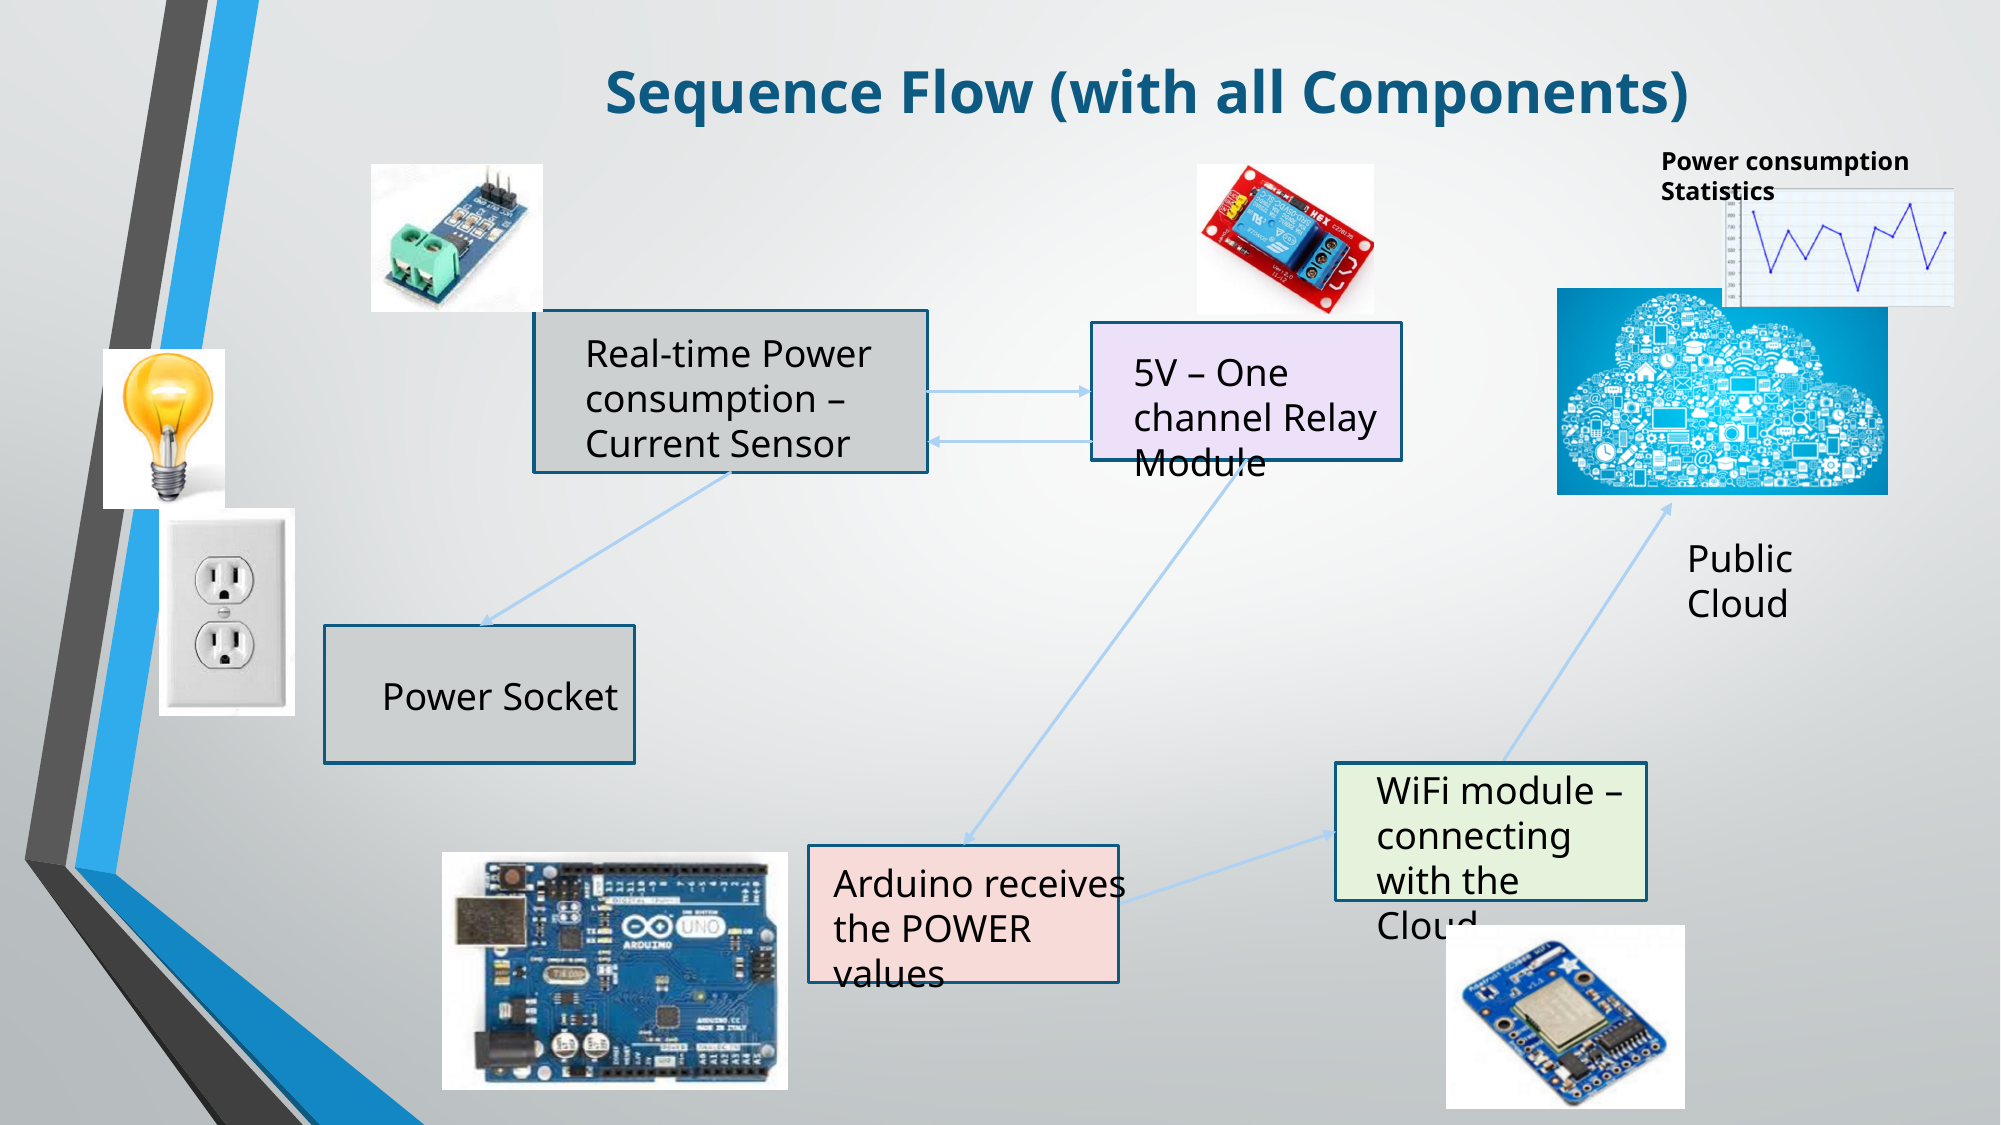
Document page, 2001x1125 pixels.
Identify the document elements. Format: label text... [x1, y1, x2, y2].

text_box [103, 164, 1906, 1109]
text_box Power consumption Statistics [1646, 137, 2000, 213]
picture [1722, 187, 1955, 308]
text_box Sequence Flow (with all Components) [591, 47, 1770, 133]
